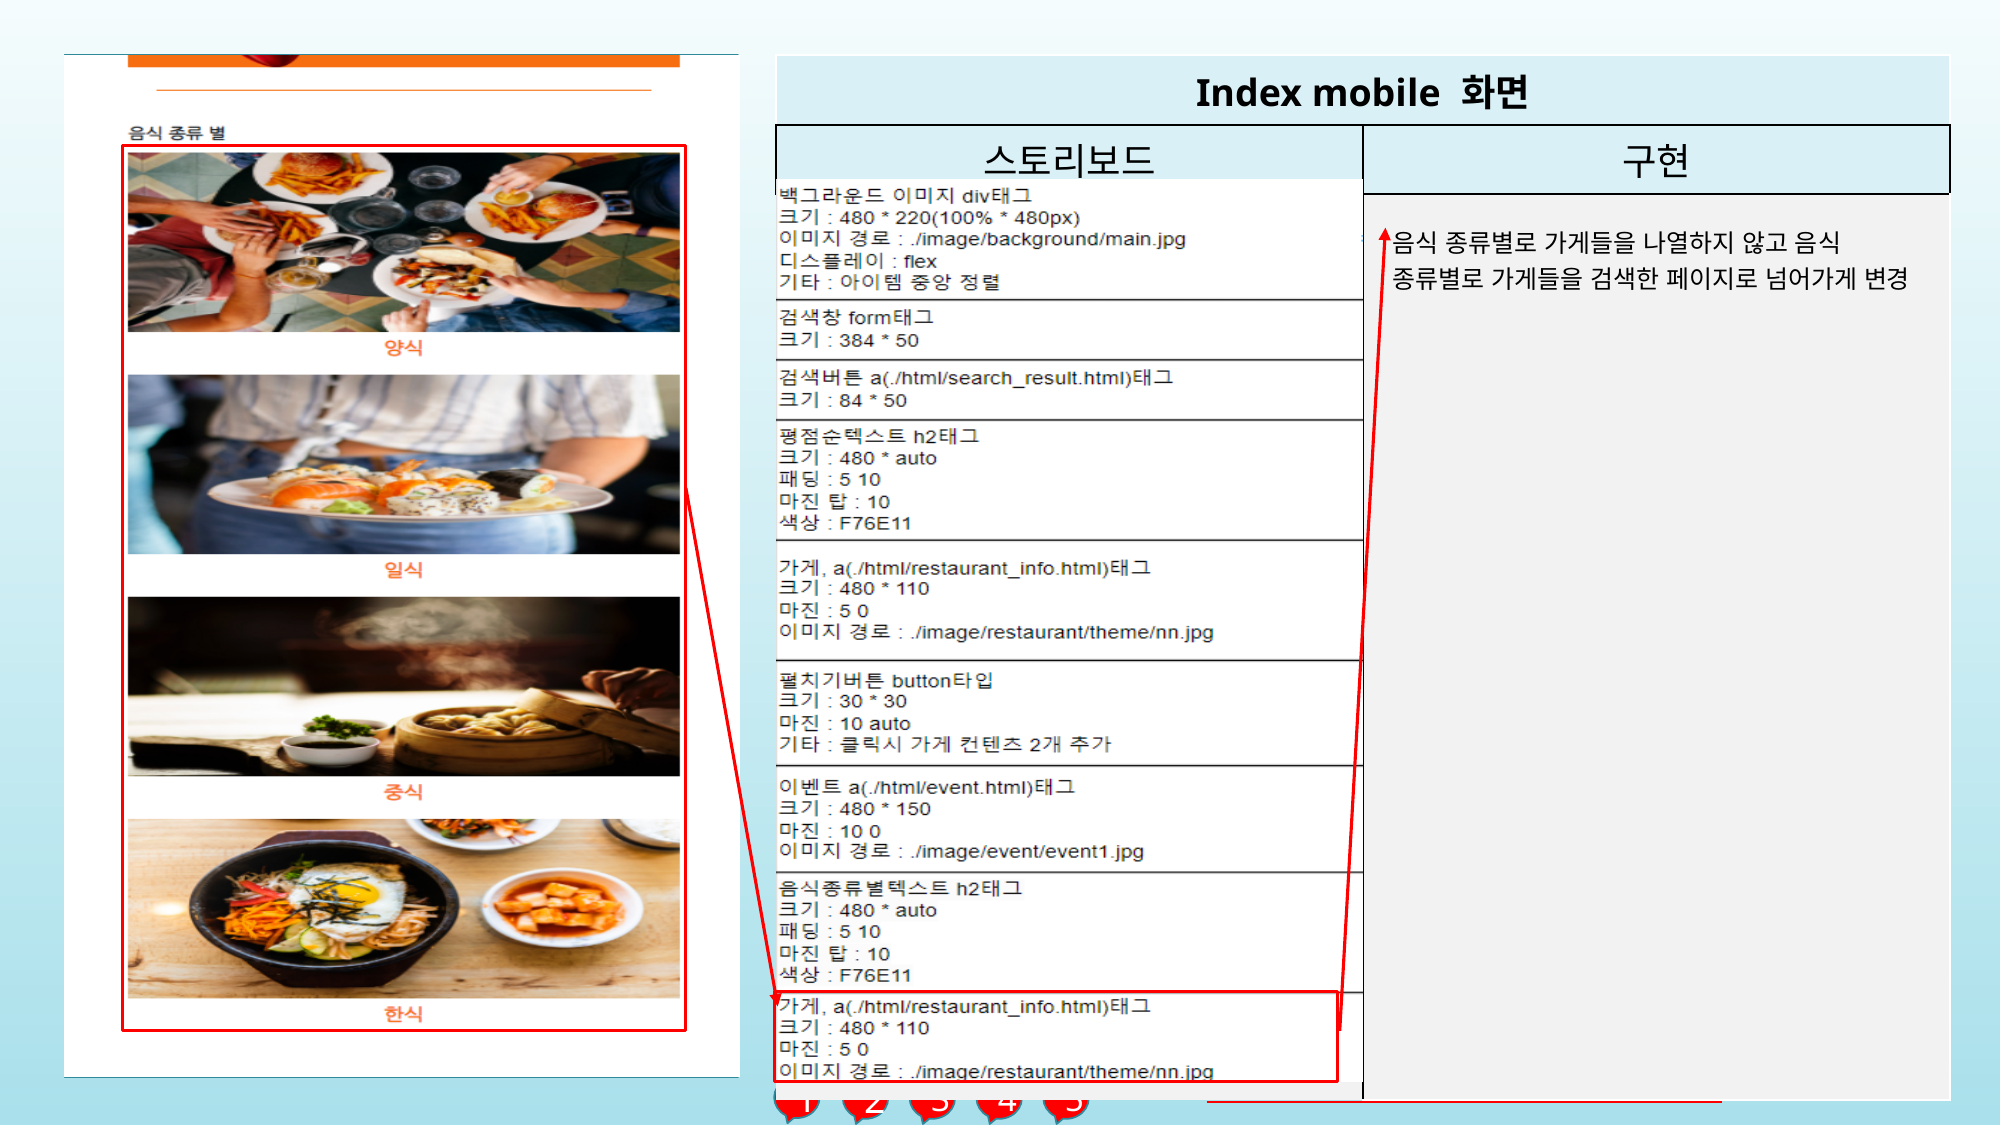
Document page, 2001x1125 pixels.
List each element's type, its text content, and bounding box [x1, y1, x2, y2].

table_cell [776, 1082, 1362, 1100]
text_box 1 [773, 1087, 821, 1125]
table_cell 음식 종류별로 가게들을 나열하지 않고 음식 종류별로 가게들을 검색한 페이지로 넘어가게 변경 [1364, 195, 1949, 1099]
table_cell 구현 [1364, 126, 1949, 193]
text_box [685, 487, 778, 1007]
picture [775, 179, 1363, 1082]
table_cell 스토리보드 [777, 126, 1362, 179]
text_box 2 [842, 1100, 889, 1125]
picture [64, 54, 740, 1077]
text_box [1339, 227, 1386, 1032]
text_box 4 [975, 1100, 1023, 1125]
text_box 5 [1042, 1100, 1090, 1125]
text_box 3 [909, 1100, 956, 1125]
table_header Index mobile 화면 [777, 56, 1949, 124]
